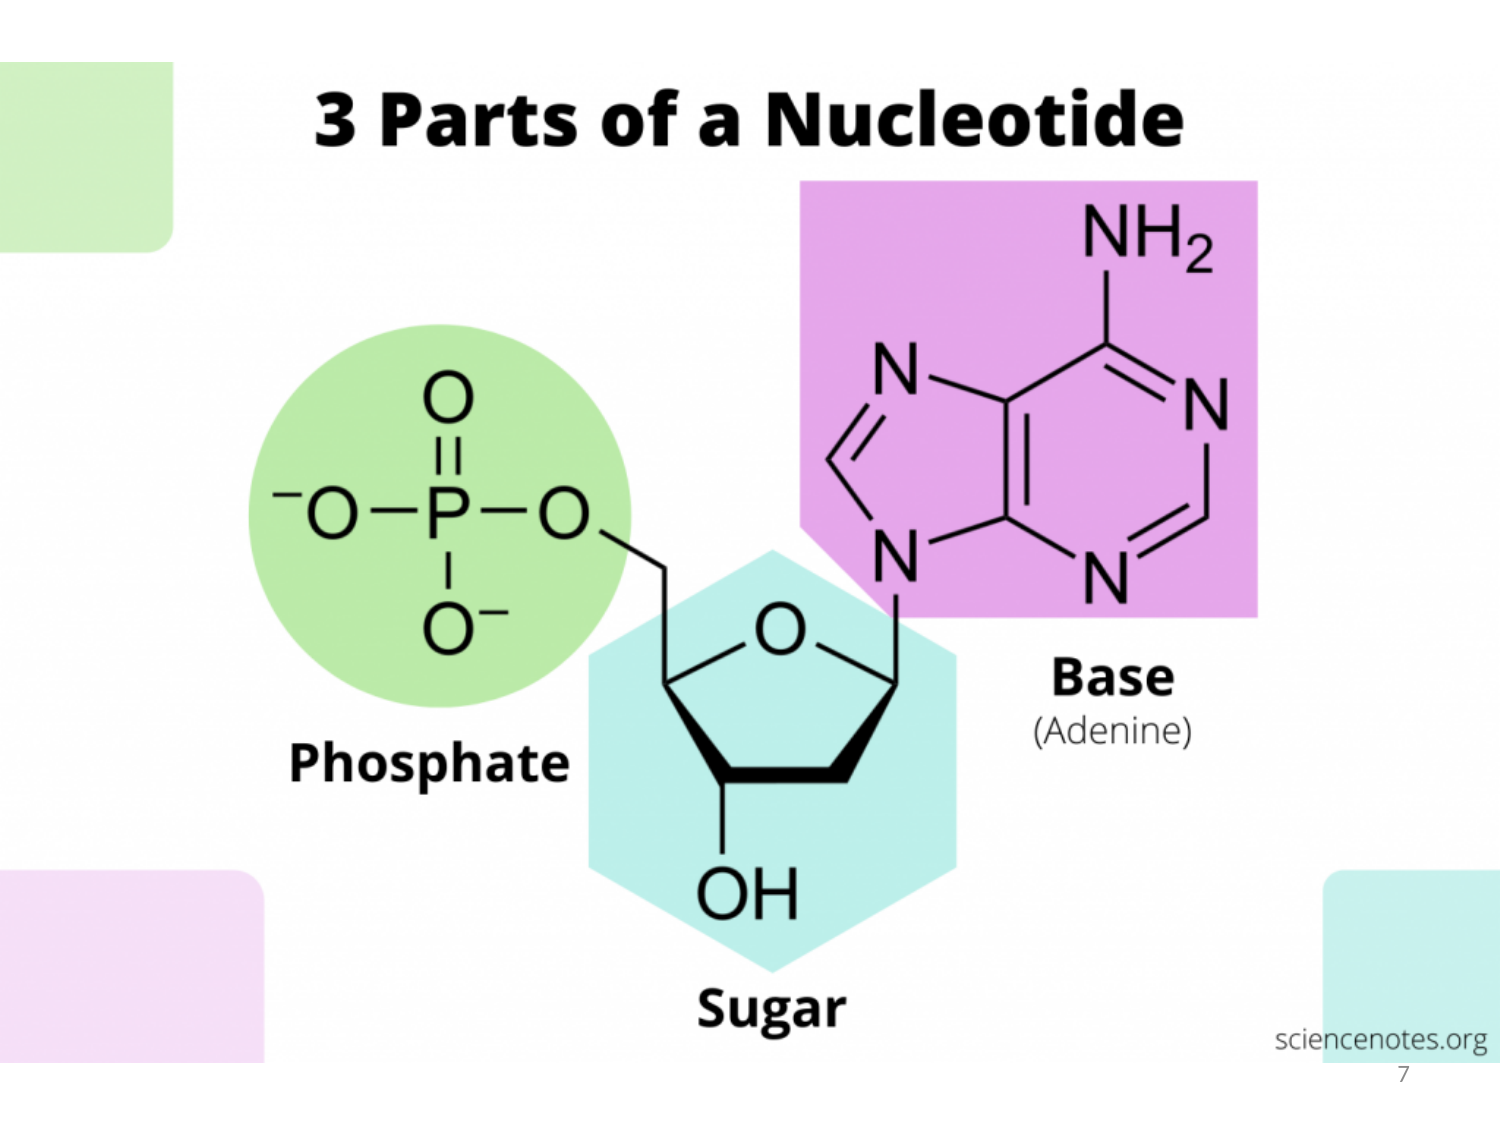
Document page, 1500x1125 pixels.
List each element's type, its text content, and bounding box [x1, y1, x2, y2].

picture [0, 61, 1500, 1063]
slide_number 7 [1074, 1071, 1425, 1103]
